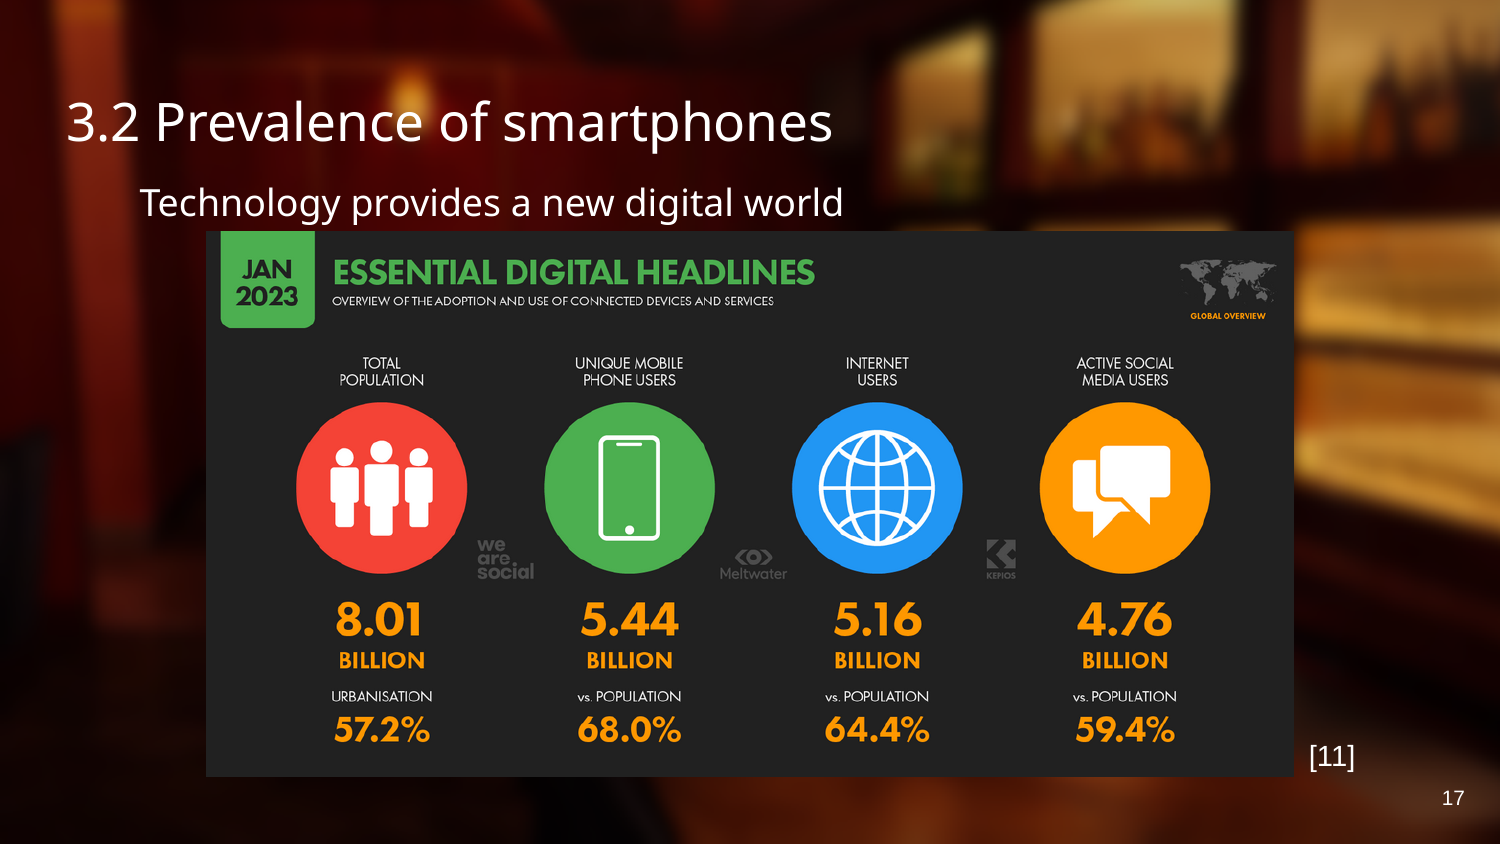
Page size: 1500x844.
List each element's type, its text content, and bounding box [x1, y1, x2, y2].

title 3.2 Prevalence of smartphones [51, 72, 1449, 167]
picture [0, 0, 1500, 844]
text_box [11] [1298, 722, 1500, 778]
list Technology provides a new digital world [124, 157, 1213, 222]
slide_number 17 [1389, 764, 1480, 830]
